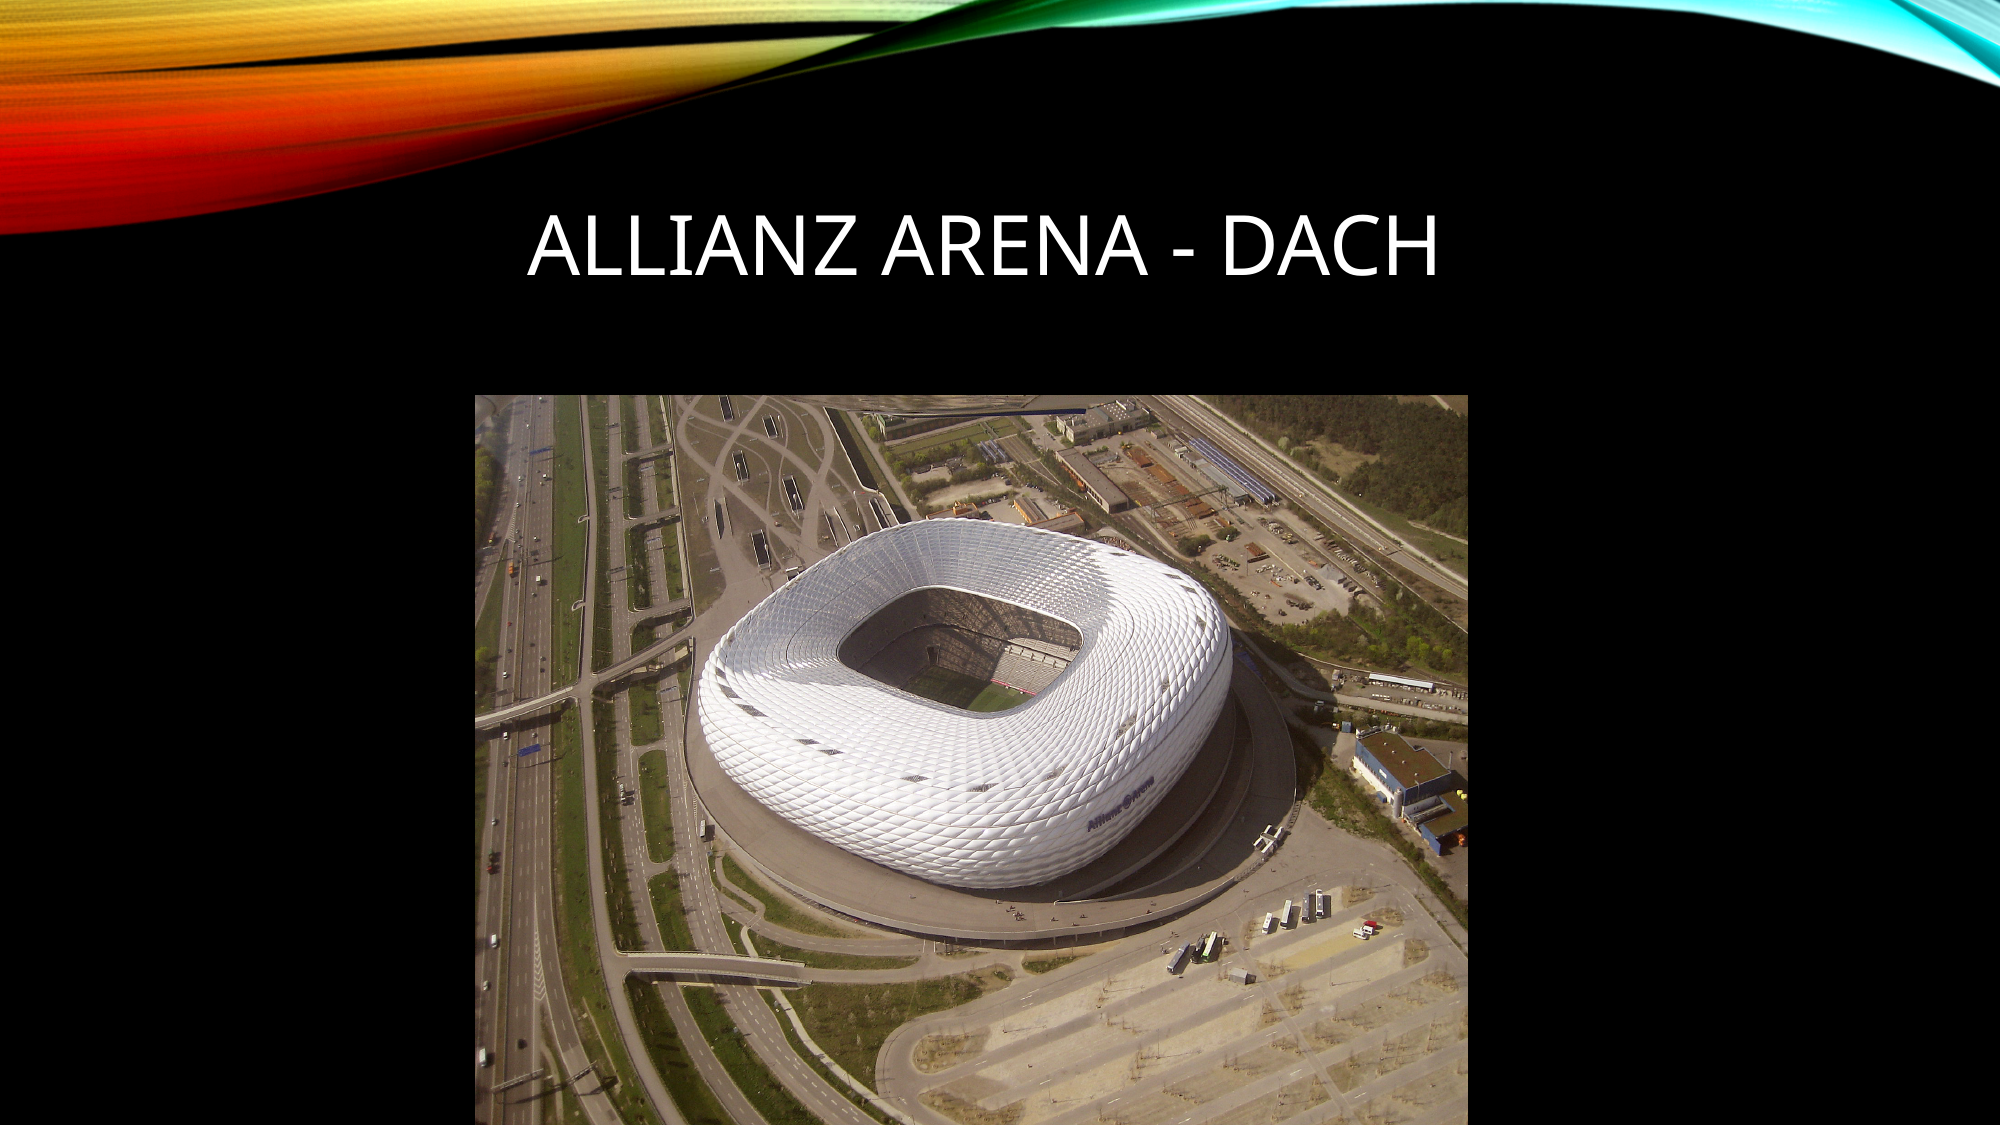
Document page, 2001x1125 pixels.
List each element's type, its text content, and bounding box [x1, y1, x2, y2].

picture [0, 0, 2000, 237]
picture [475, 394, 1468, 1125]
title Allianz arena - Dach [46, 142, 1460, 355]
